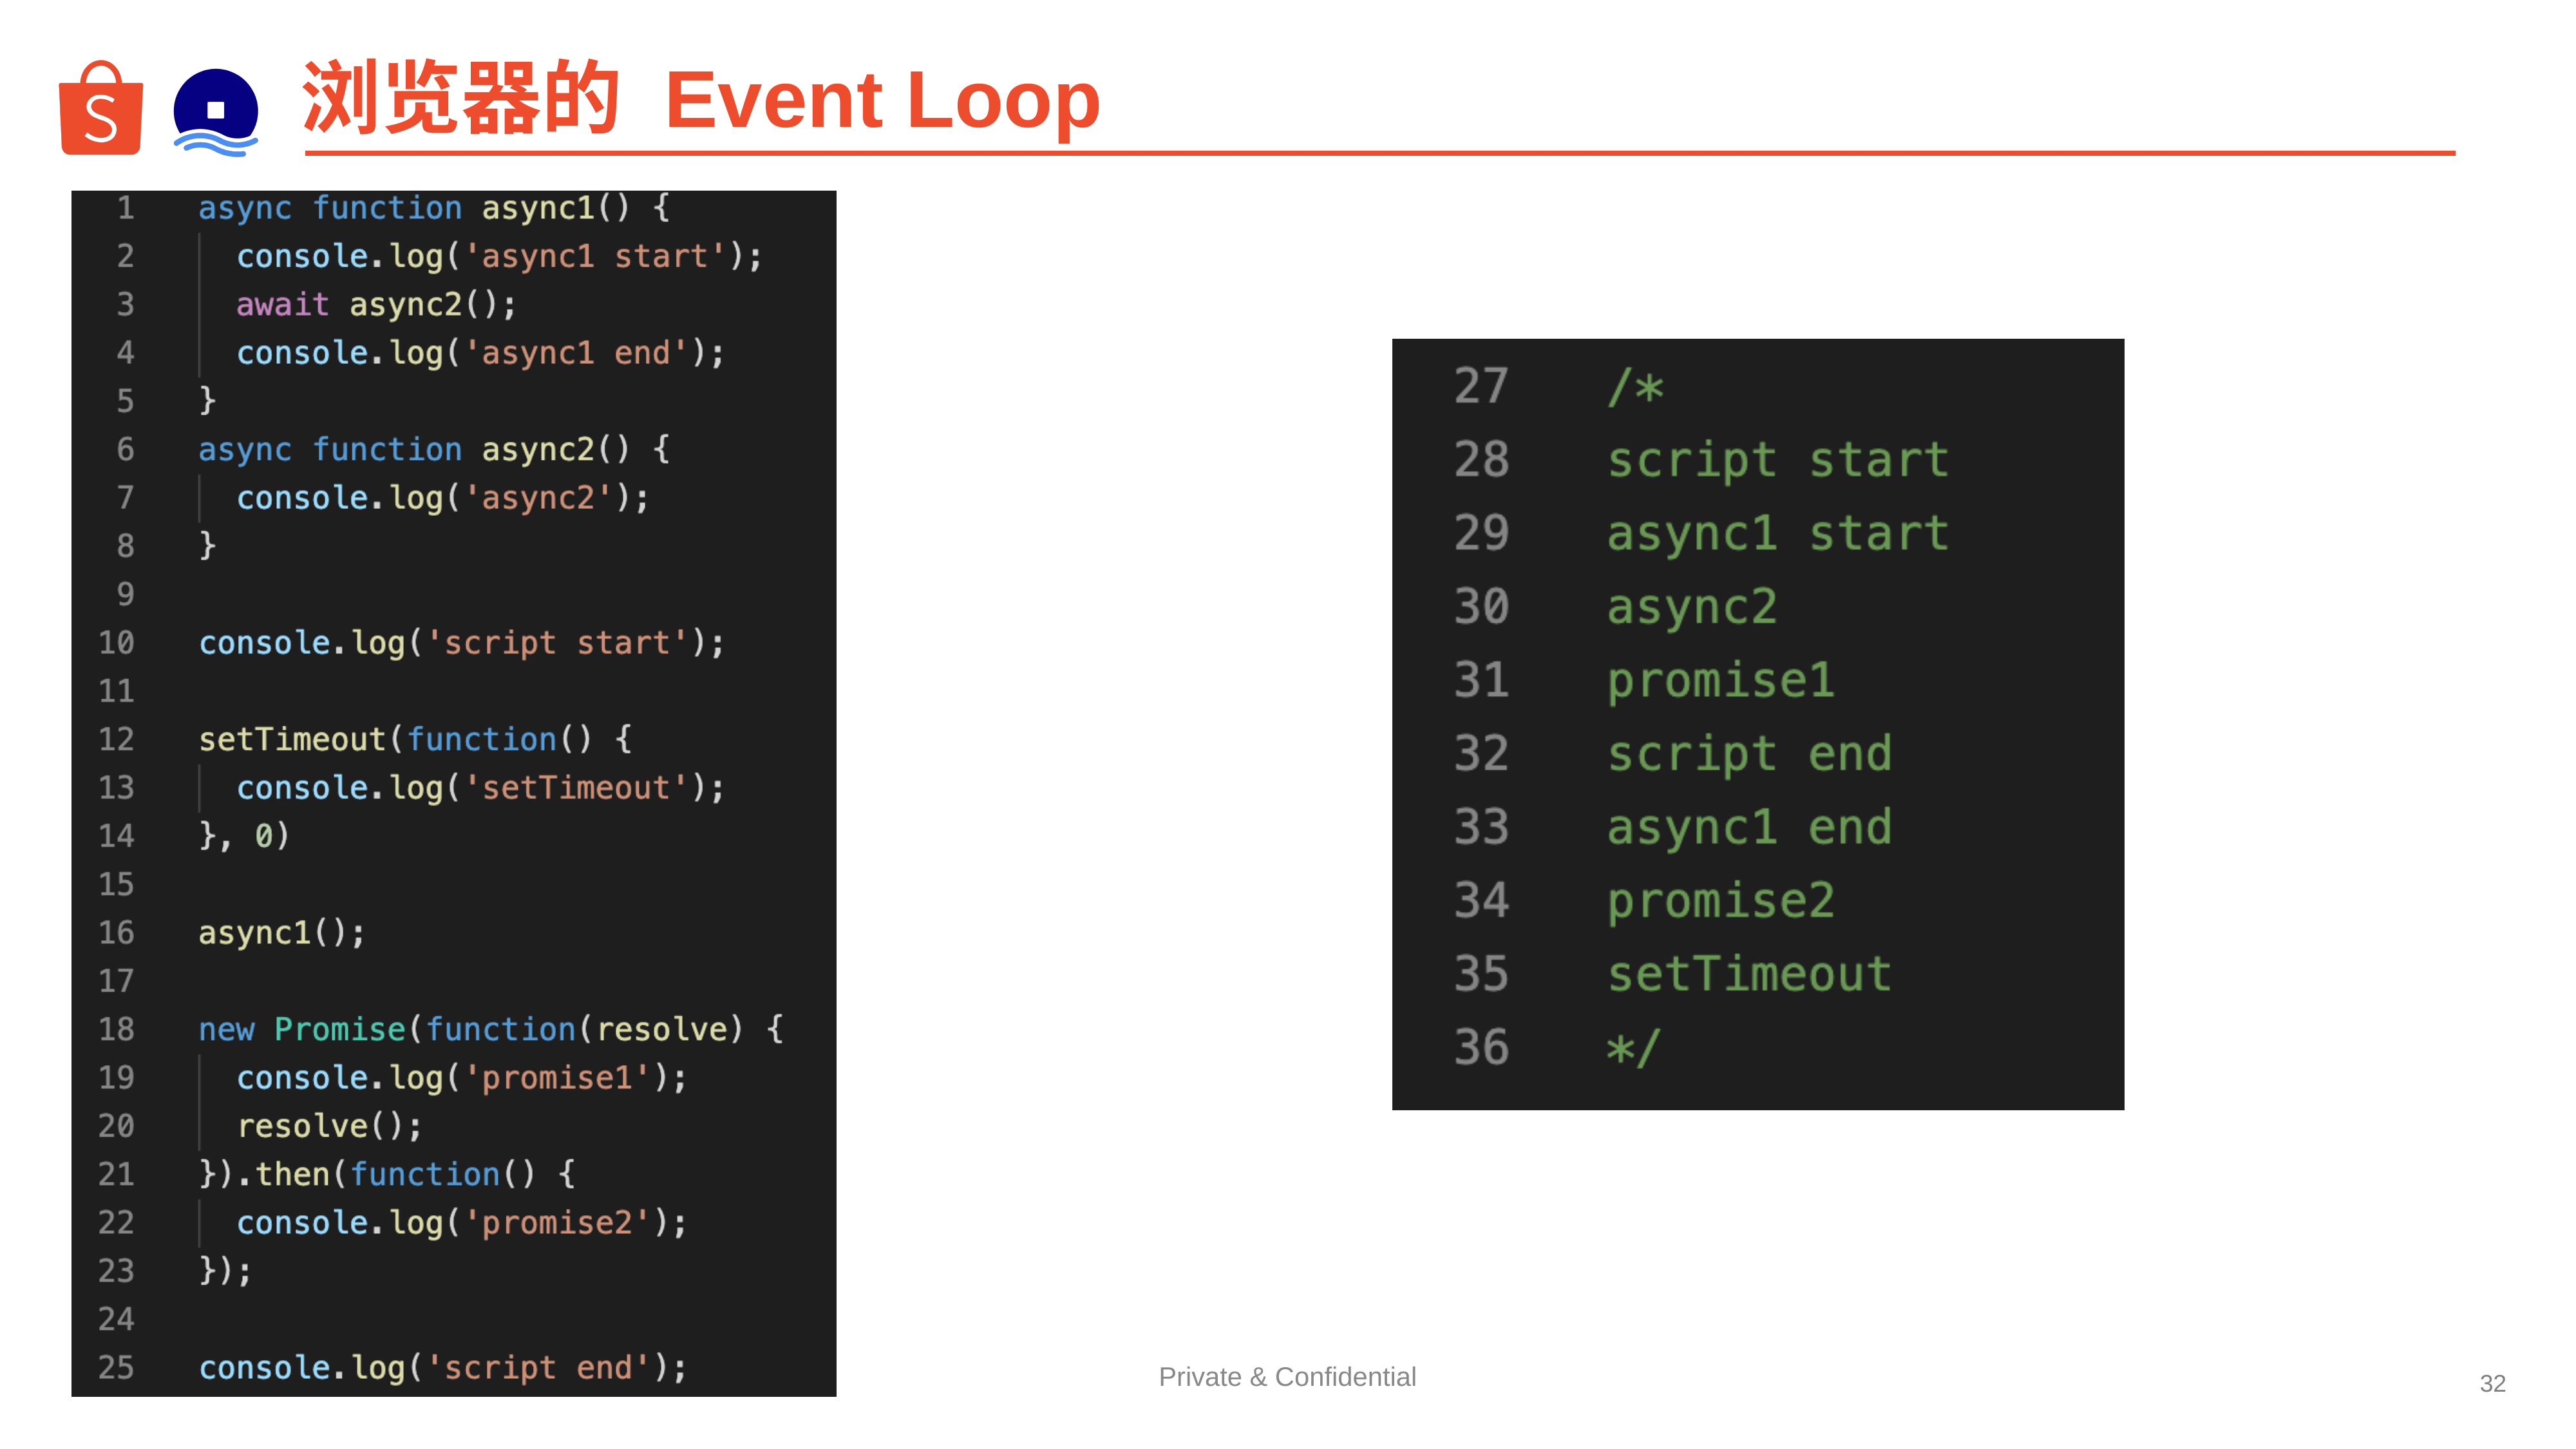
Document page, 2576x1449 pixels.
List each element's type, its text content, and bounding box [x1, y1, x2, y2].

title 浏览器的 Event Loop [295, 17, 2206, 172]
picture [71, 191, 837, 1397]
picture [48, 52, 281, 161]
picture [1392, 339, 2125, 1110]
